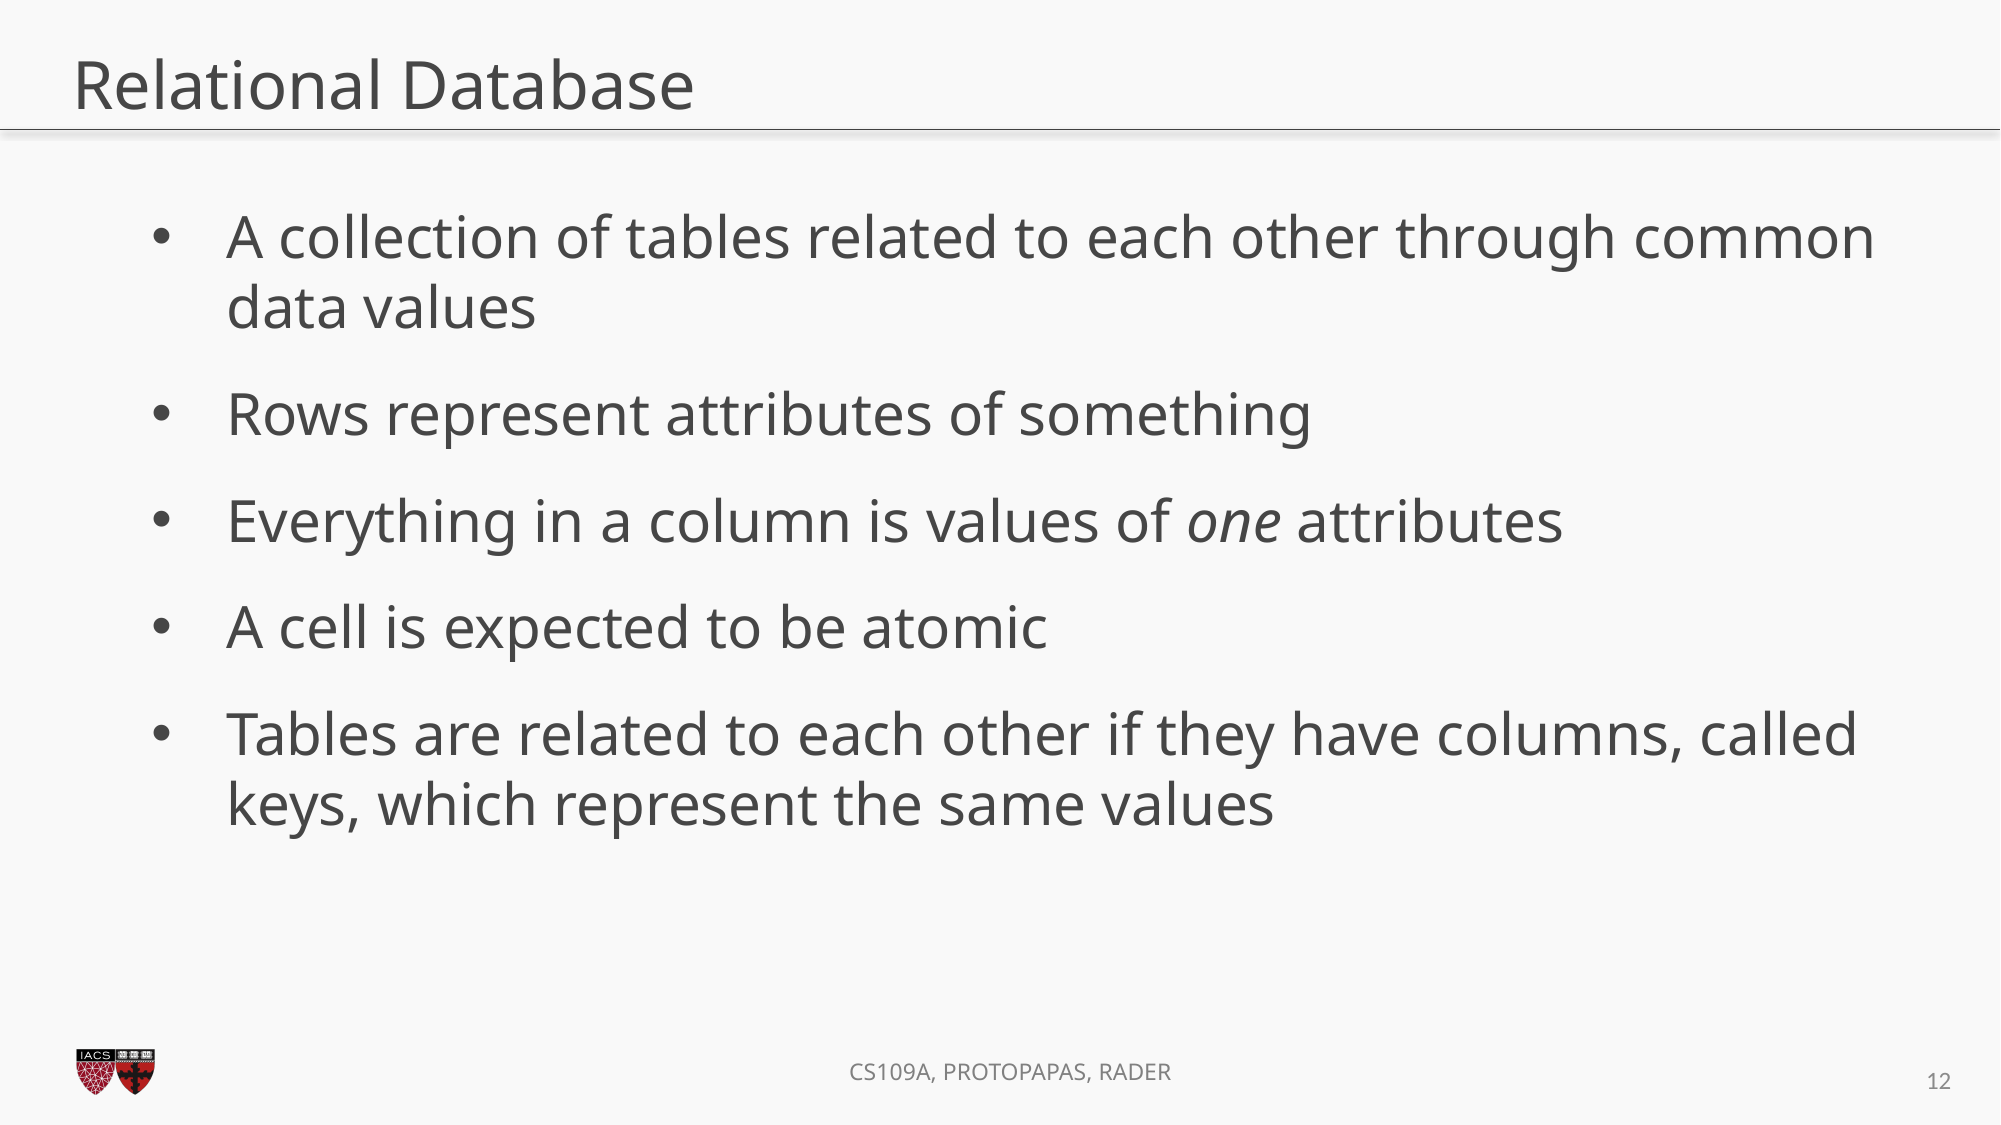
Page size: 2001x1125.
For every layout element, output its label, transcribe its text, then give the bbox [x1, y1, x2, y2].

picture [75, 1049, 155, 1095]
list A collection of tables related to each other through common data values Rows represent attributes of something Everything in a column is values of one attributes A cell is expected to be atomic Tables are related to each other if they have columns, called keys, which represent the same values [136, 193, 1918, 540]
title Relational Database [57, 35, 1943, 162]
slide_number 11 [1500, 1050, 1967, 1110]
